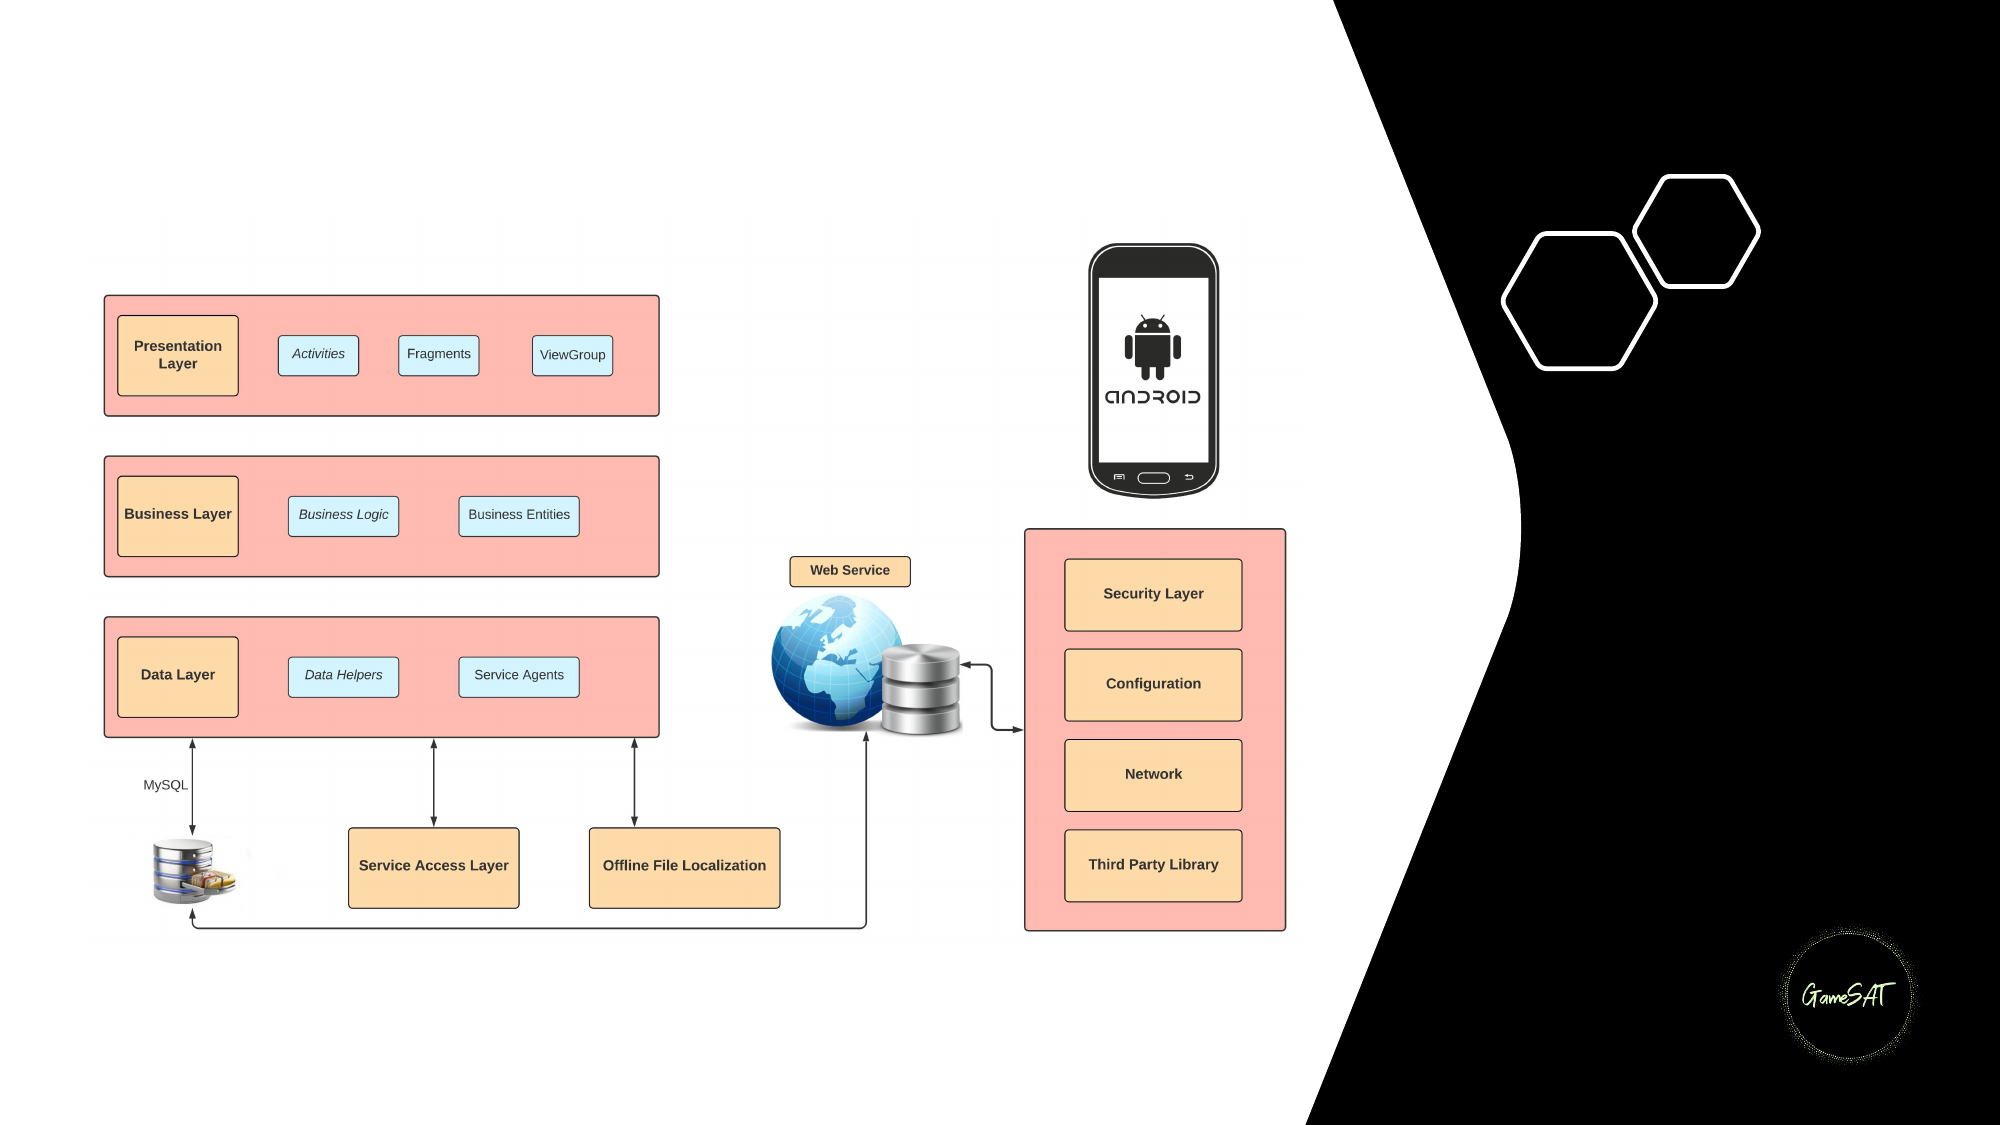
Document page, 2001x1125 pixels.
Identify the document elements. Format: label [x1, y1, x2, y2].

list [84, 215, 1309, 951]
text_box [0, 0, 1523, 1125]
text_box [1502, 176, 1759, 369]
picture [1742, 924, 1950, 1066]
text_box [1307, 0, 2000, 1125]
